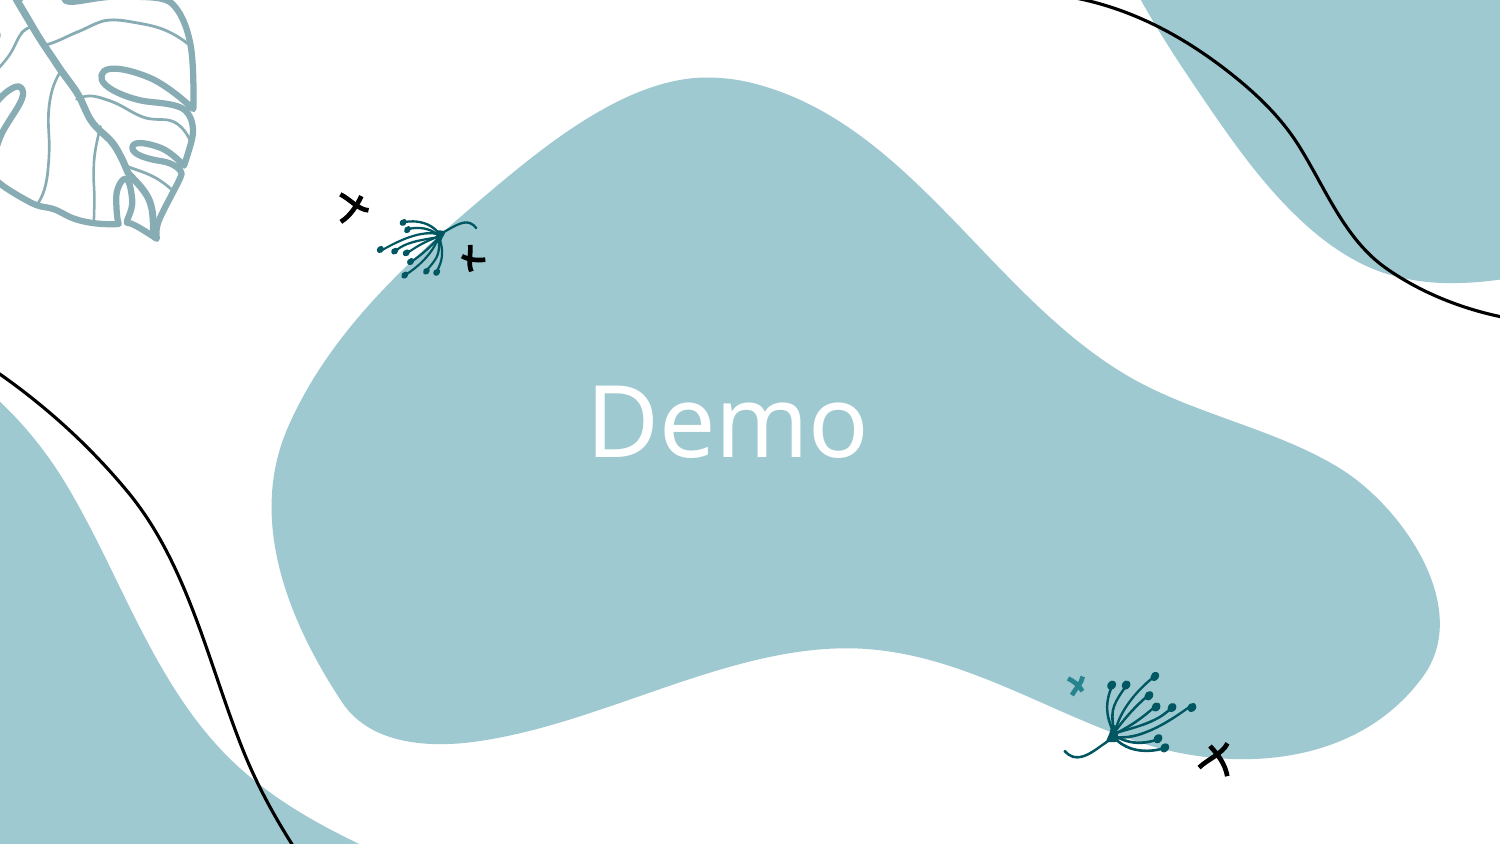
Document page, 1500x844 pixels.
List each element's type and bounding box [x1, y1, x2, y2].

text_box [0, 0, 1500, 844]
